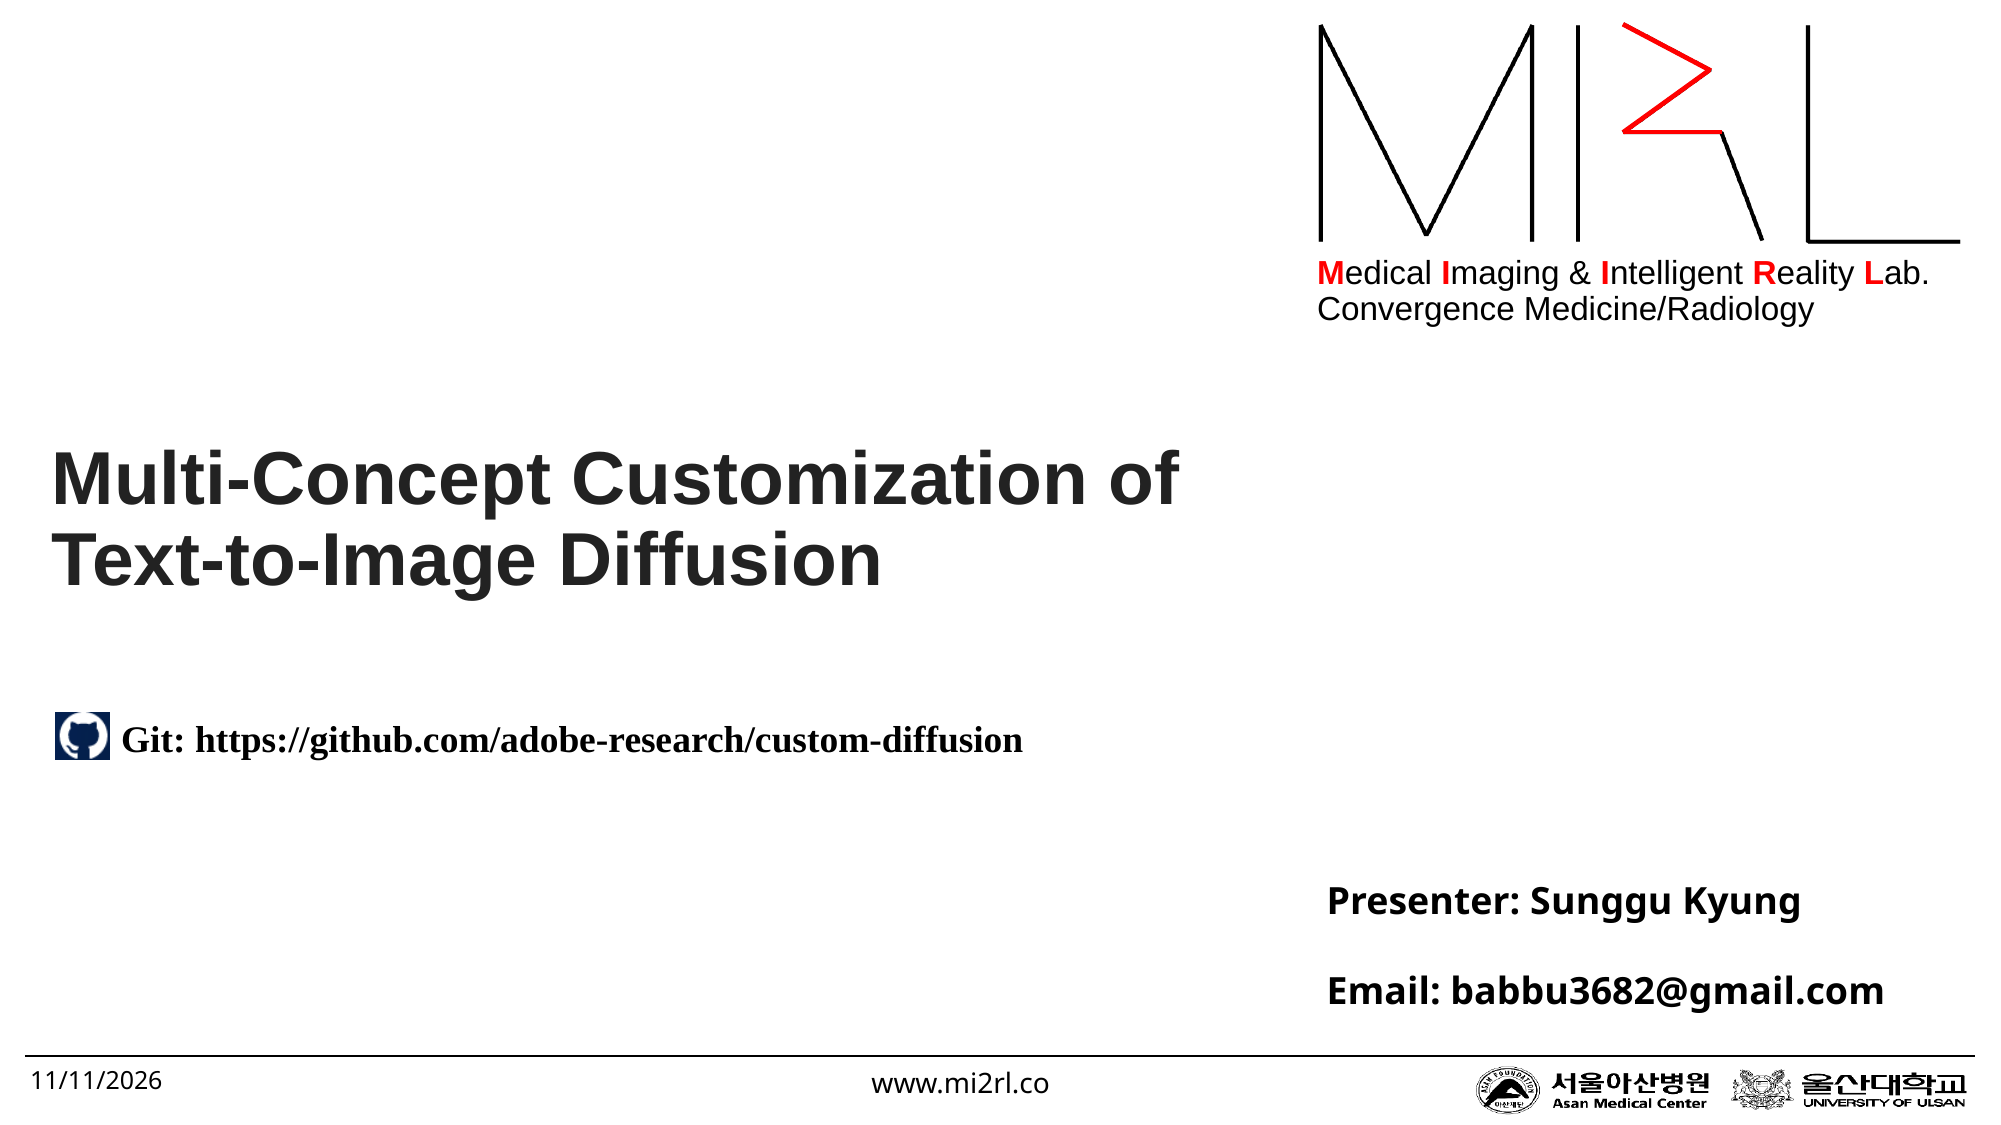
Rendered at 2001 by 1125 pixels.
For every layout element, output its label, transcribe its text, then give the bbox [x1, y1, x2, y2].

picture [1722, 1064, 1974, 1114]
text_box Git: https://github.com/adobe-research/custom-diffusion [106, 707, 1168, 768]
picture [1469, 1064, 1714, 1116]
picture [55, 712, 110, 760]
picture [1291, 9, 1983, 261]
title Multi-Concept Customization of Text-to-Image Diffusion [36, 417, 1370, 625]
